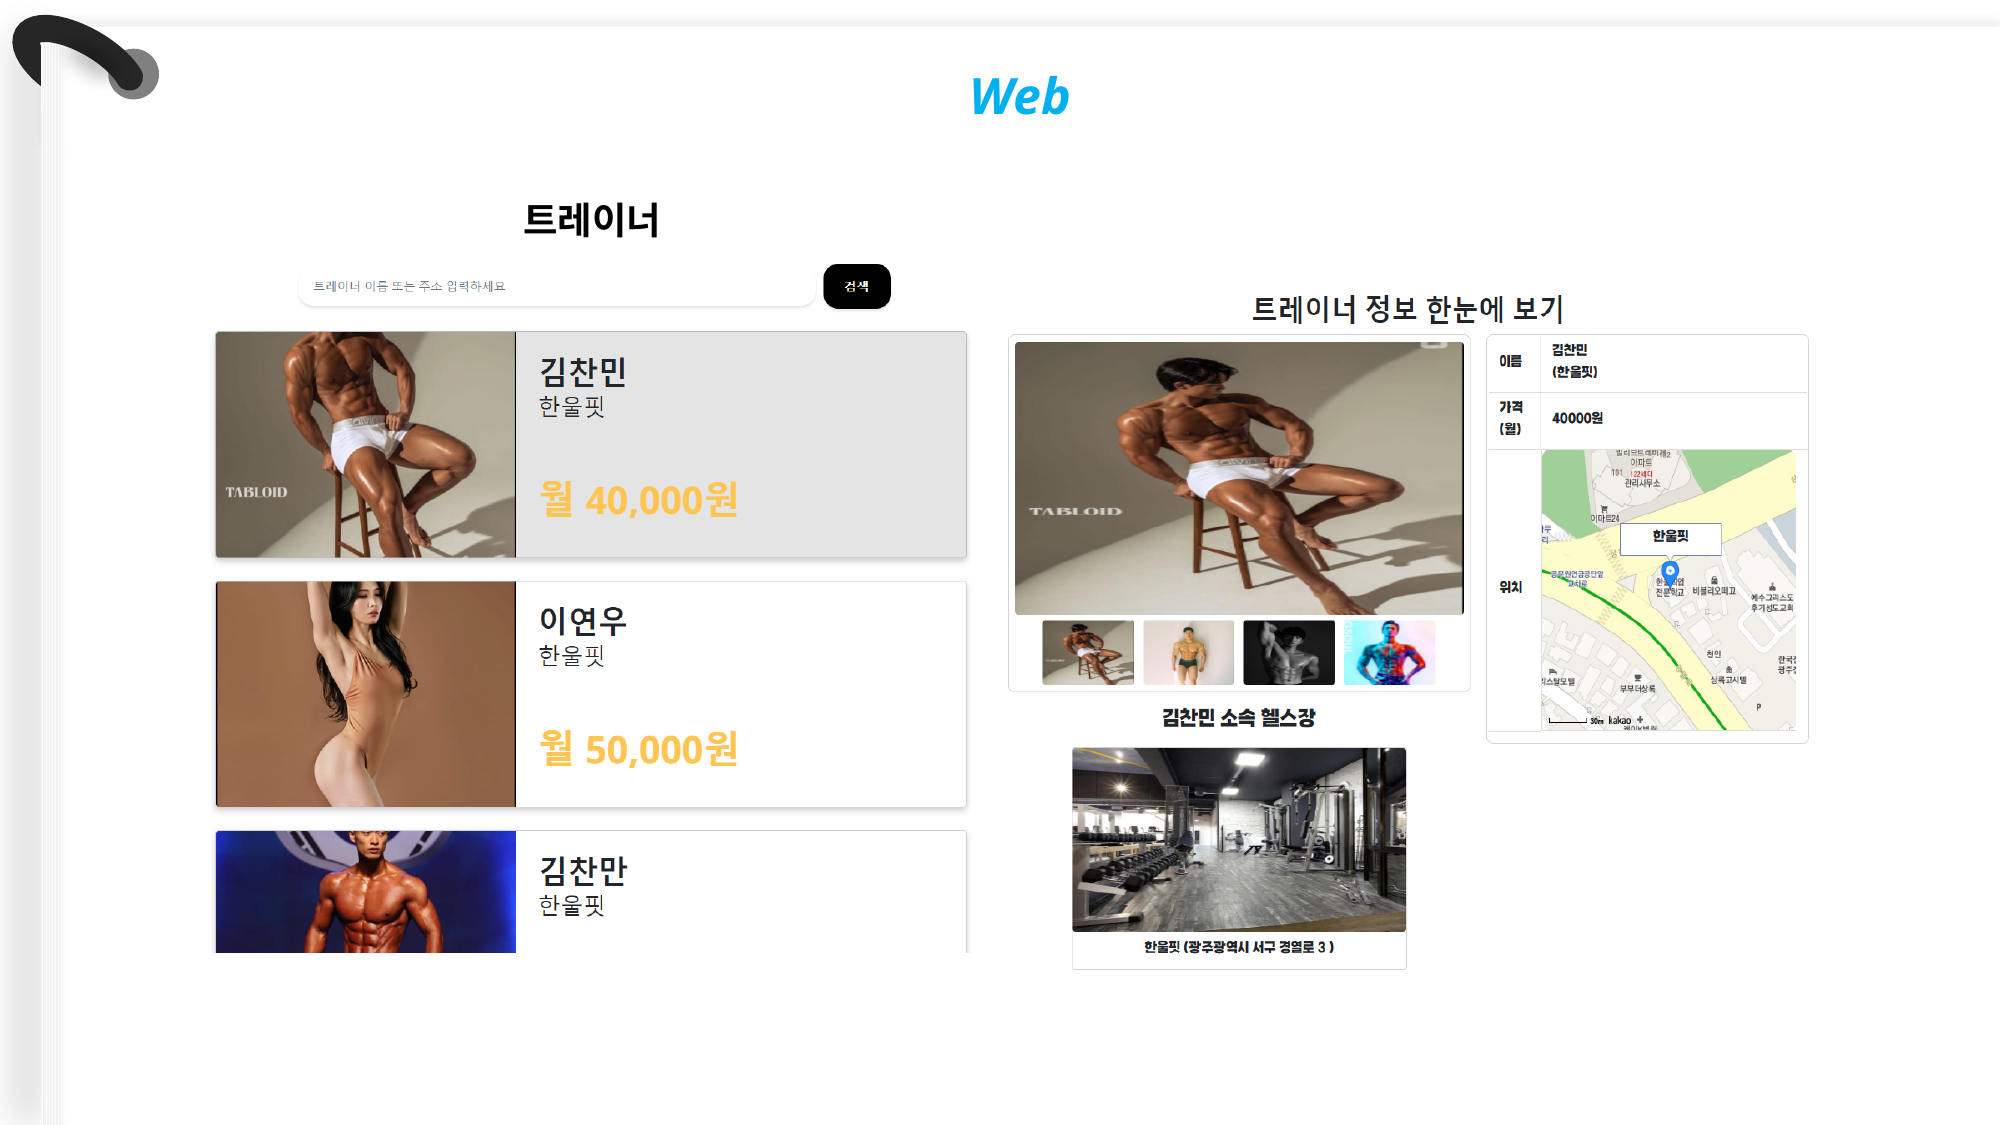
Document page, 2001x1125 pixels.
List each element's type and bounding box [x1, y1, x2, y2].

text_box [19, 22, 2000, 1125]
picture [198, 252, 1834, 1004]
